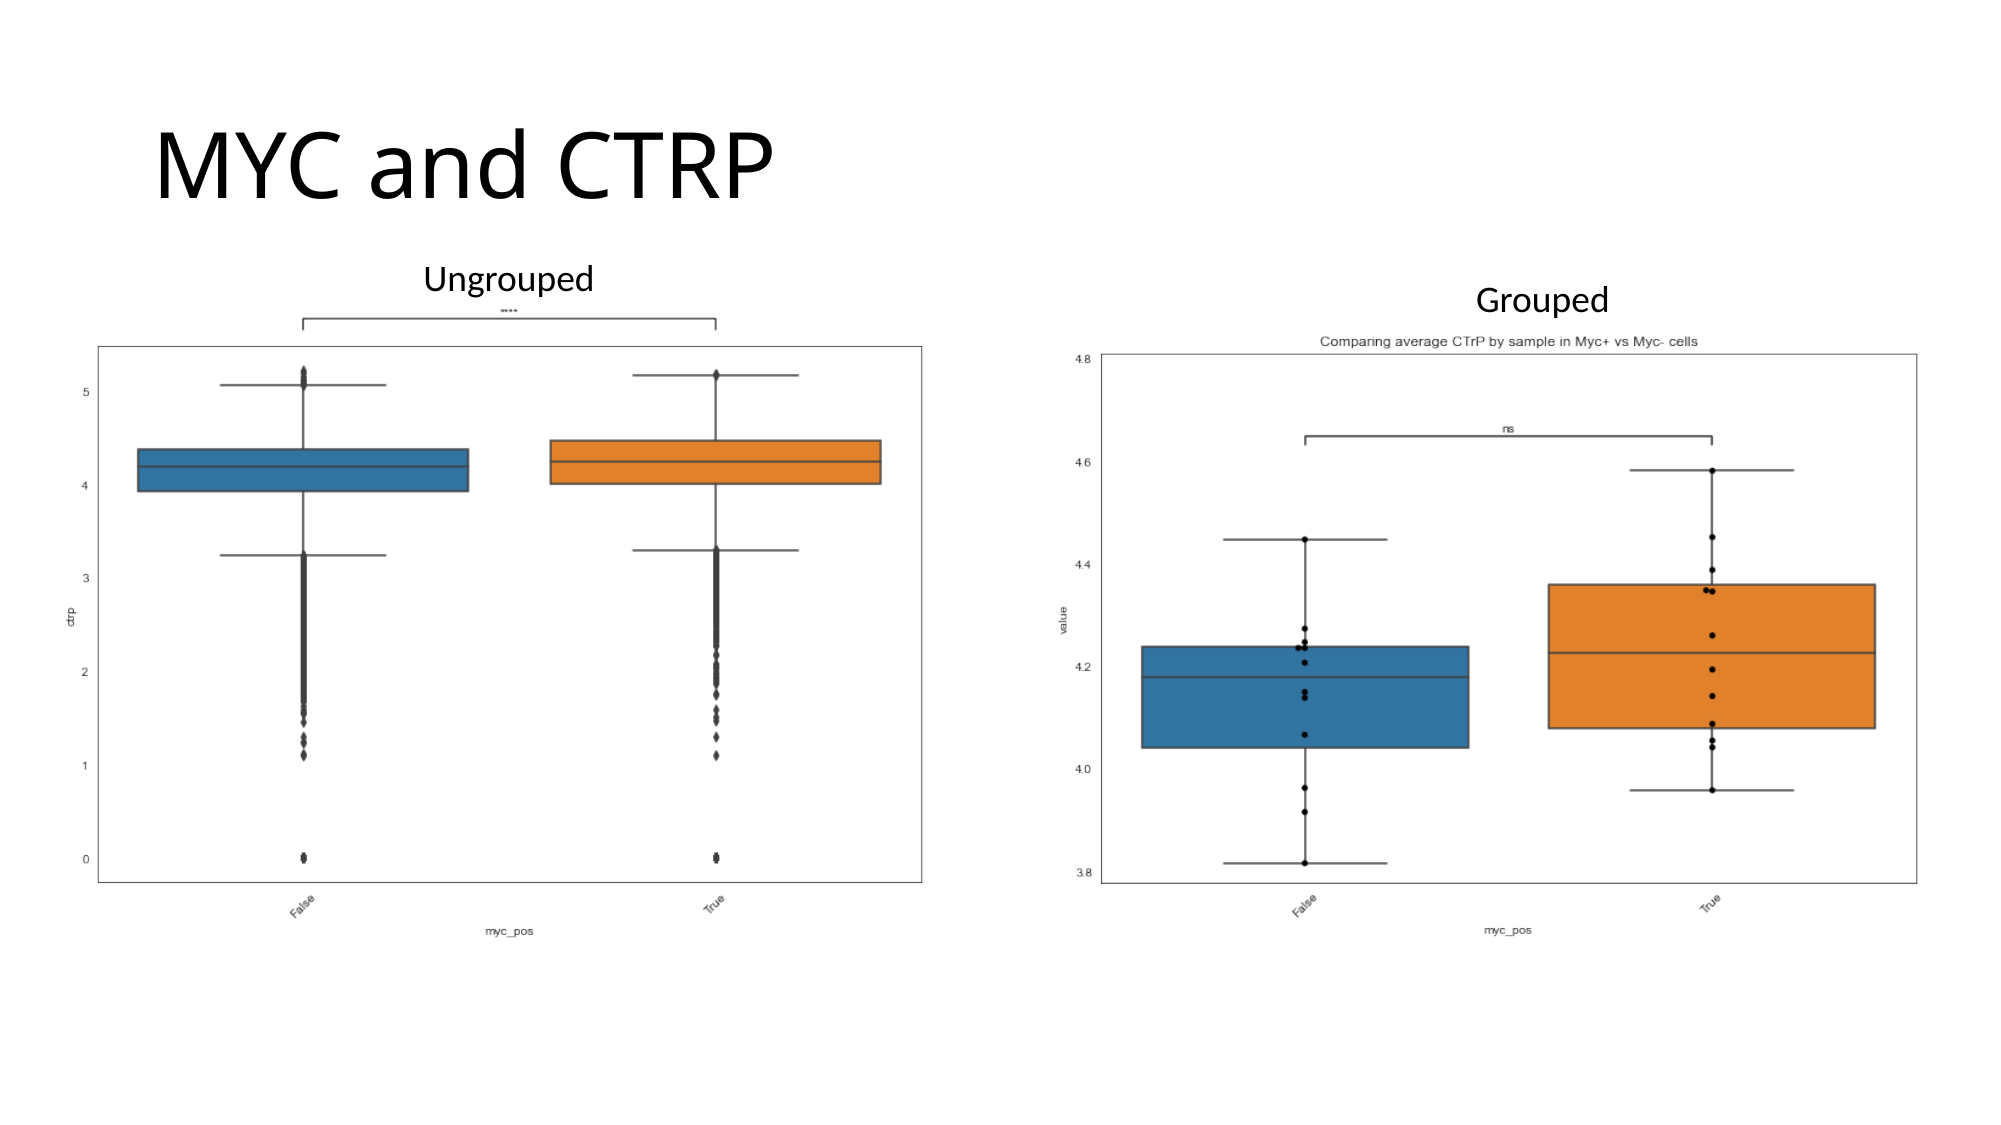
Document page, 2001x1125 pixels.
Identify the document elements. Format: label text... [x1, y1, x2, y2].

text_box Ungrouped [408, 246, 610, 299]
picture [56, 299, 930, 945]
text_box Grouped [1461, 267, 1626, 328]
title MYC and CTRP [137, 59, 1863, 278]
picture [1051, 328, 1925, 945]
